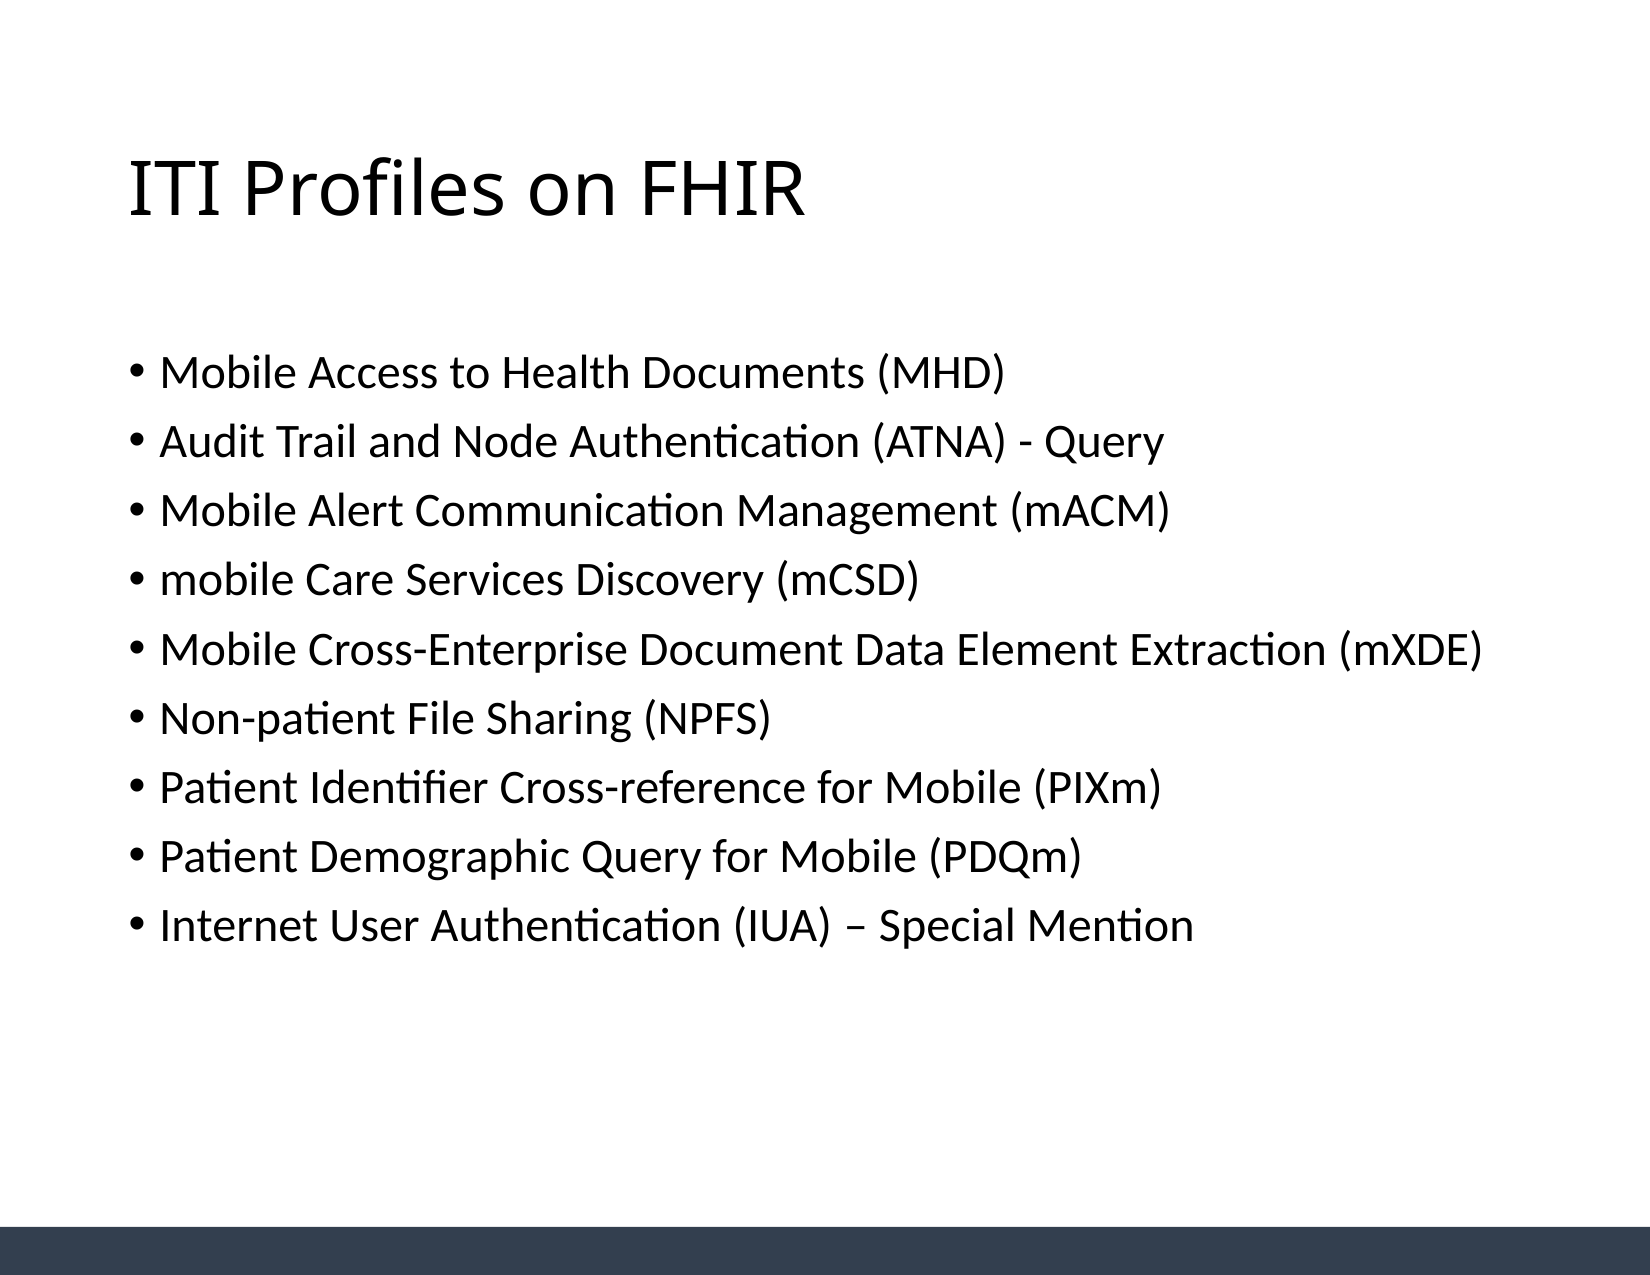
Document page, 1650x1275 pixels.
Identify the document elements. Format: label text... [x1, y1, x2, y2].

title ITI Profiles on FHIR [113, 67, 1537, 315]
list Mobile Access to Health Documents (MHD) Audit Trail and Node Authentication (ATNA) - Query Mobile Alert Communication Management (mACM) mobile Care Services Discovery (mCSD) Mobile Cross-Enterprise Document Data Element Extraction (mXDE) Non-patient File Sharing (NPFS) Patient Identifier Cross-reference for Mobile (PIXm) Patient Demographic Query for Mobile (PDQm) Internet User Authentication (IUA) – Special Mention [113, 339, 1537, 1149]
